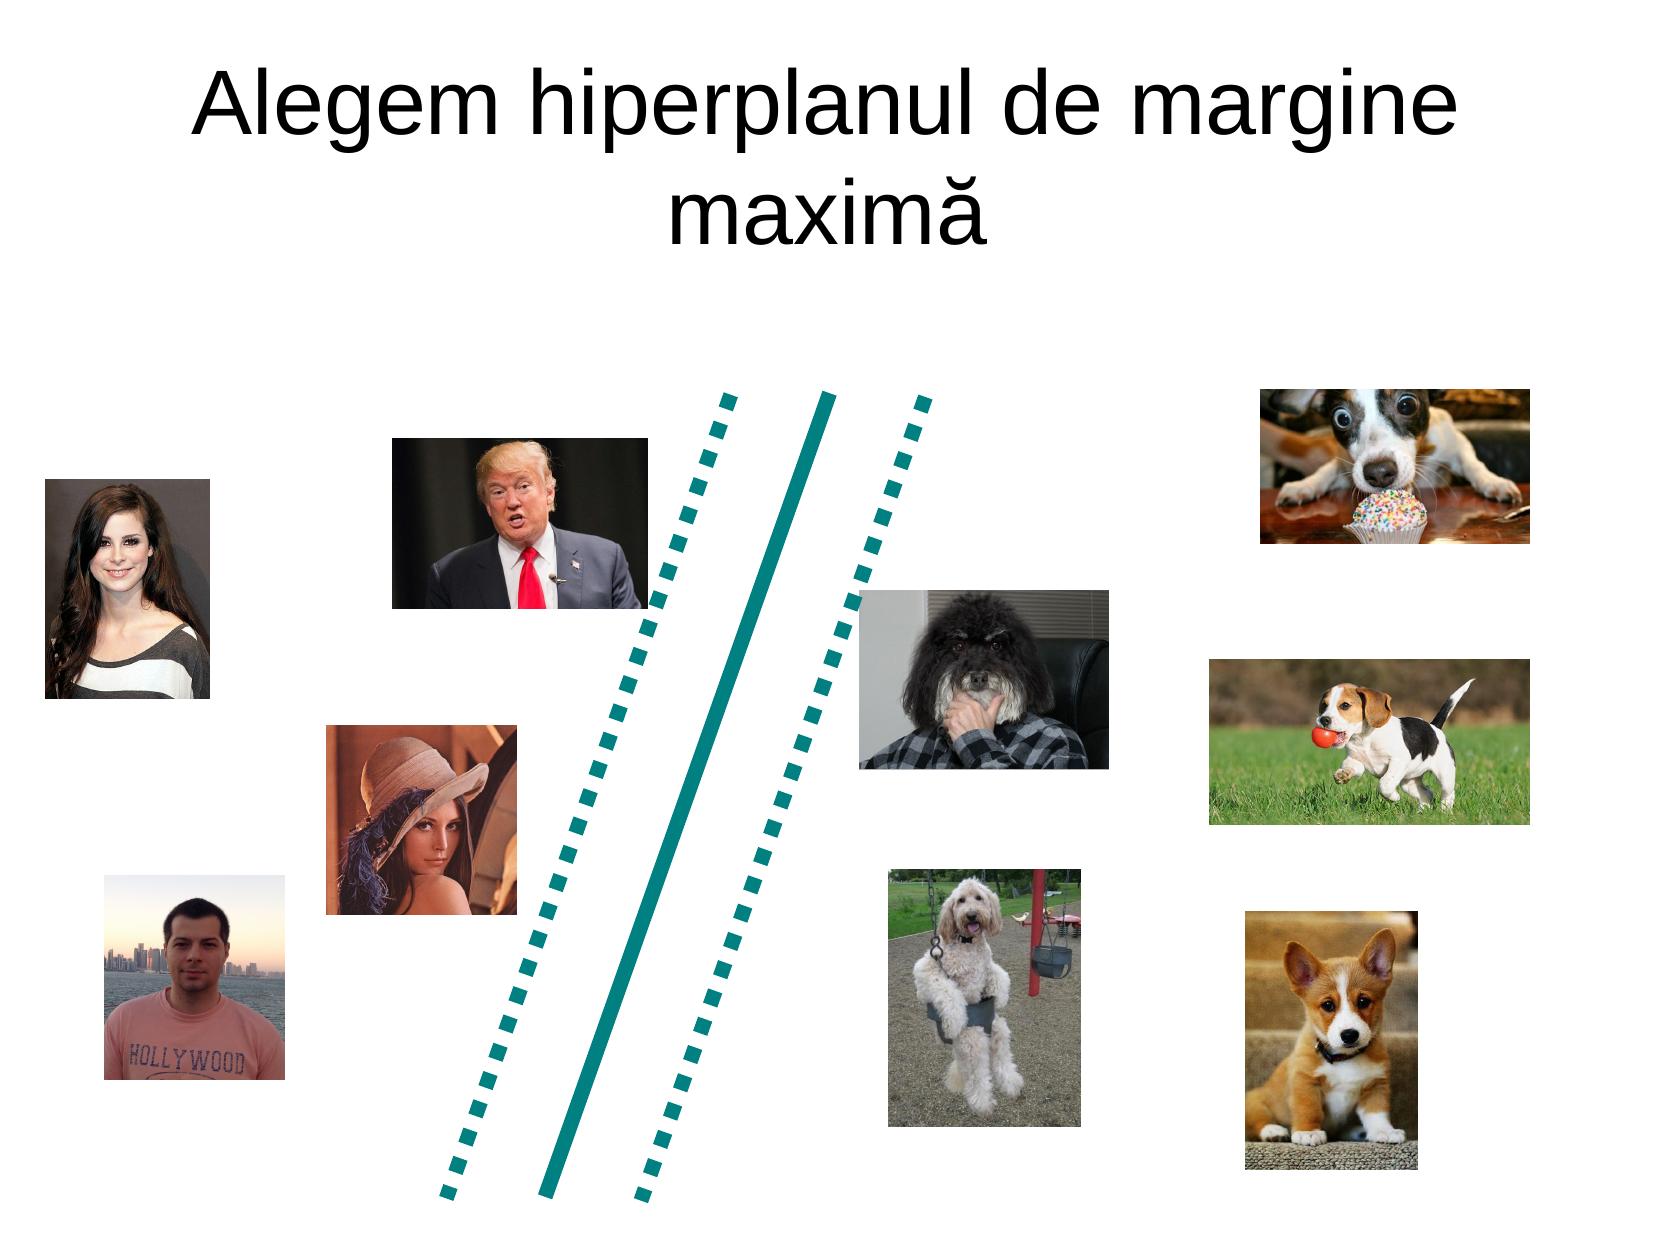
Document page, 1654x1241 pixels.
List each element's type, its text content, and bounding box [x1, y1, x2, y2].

picture [1259, 389, 1531, 544]
picture [887, 869, 1081, 1127]
picture [326, 725, 517, 916]
picture [1208, 659, 1531, 826]
picture [392, 437, 648, 609]
picture [858, 590, 1109, 781]
text_box Alegem hiperplanul de margine maximă [82, 49, 1571, 257]
picture [104, 875, 286, 1081]
picture [1244, 911, 1418, 1171]
picture [44, 479, 211, 699]
